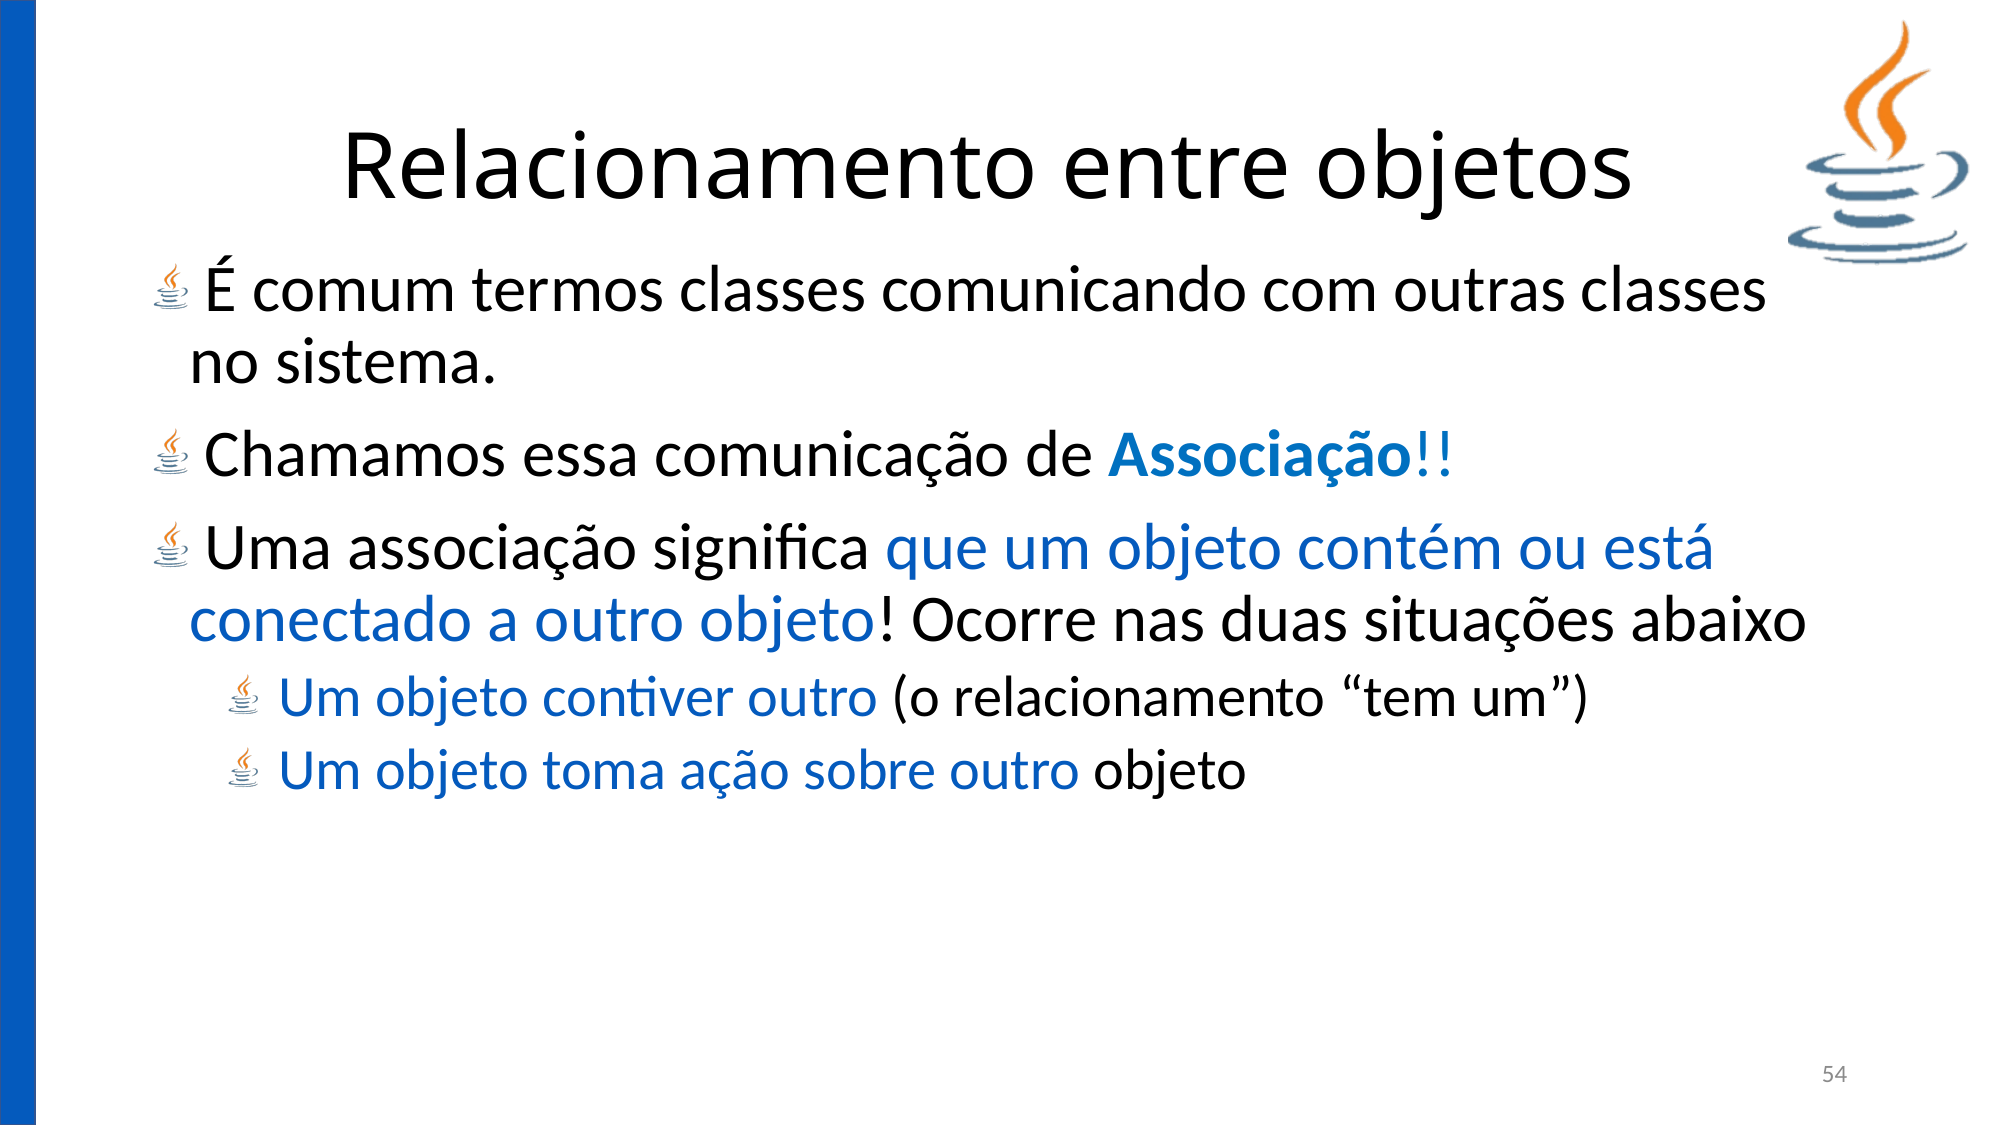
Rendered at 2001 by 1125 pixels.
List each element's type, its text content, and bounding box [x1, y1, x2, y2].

picture [227, 673, 260, 715]
picture [152, 262, 190, 310]
picture [227, 746, 260, 788]
text_box [0, 0, 36, 1125]
text_box É comum termos classes comunicando com outras classes no sistema. Chamamos essa comunicação de Associação!! Uma associação significa que um objeto contém ou está conectado a outro objeto! Ocorre nas duas situações abaixo Um objeto contiver outro (o relacionamento “tem um”) Um objeto toma ação sobre outro objeto [137, 246, 1863, 990]
picture [1779, 15, 1982, 270]
slide_number 54 [1412, 1042, 1863, 1103]
picture [152, 427, 190, 475]
picture [152, 520, 190, 568]
title Relacionamento entre objetos [137, 59, 1779, 246]
